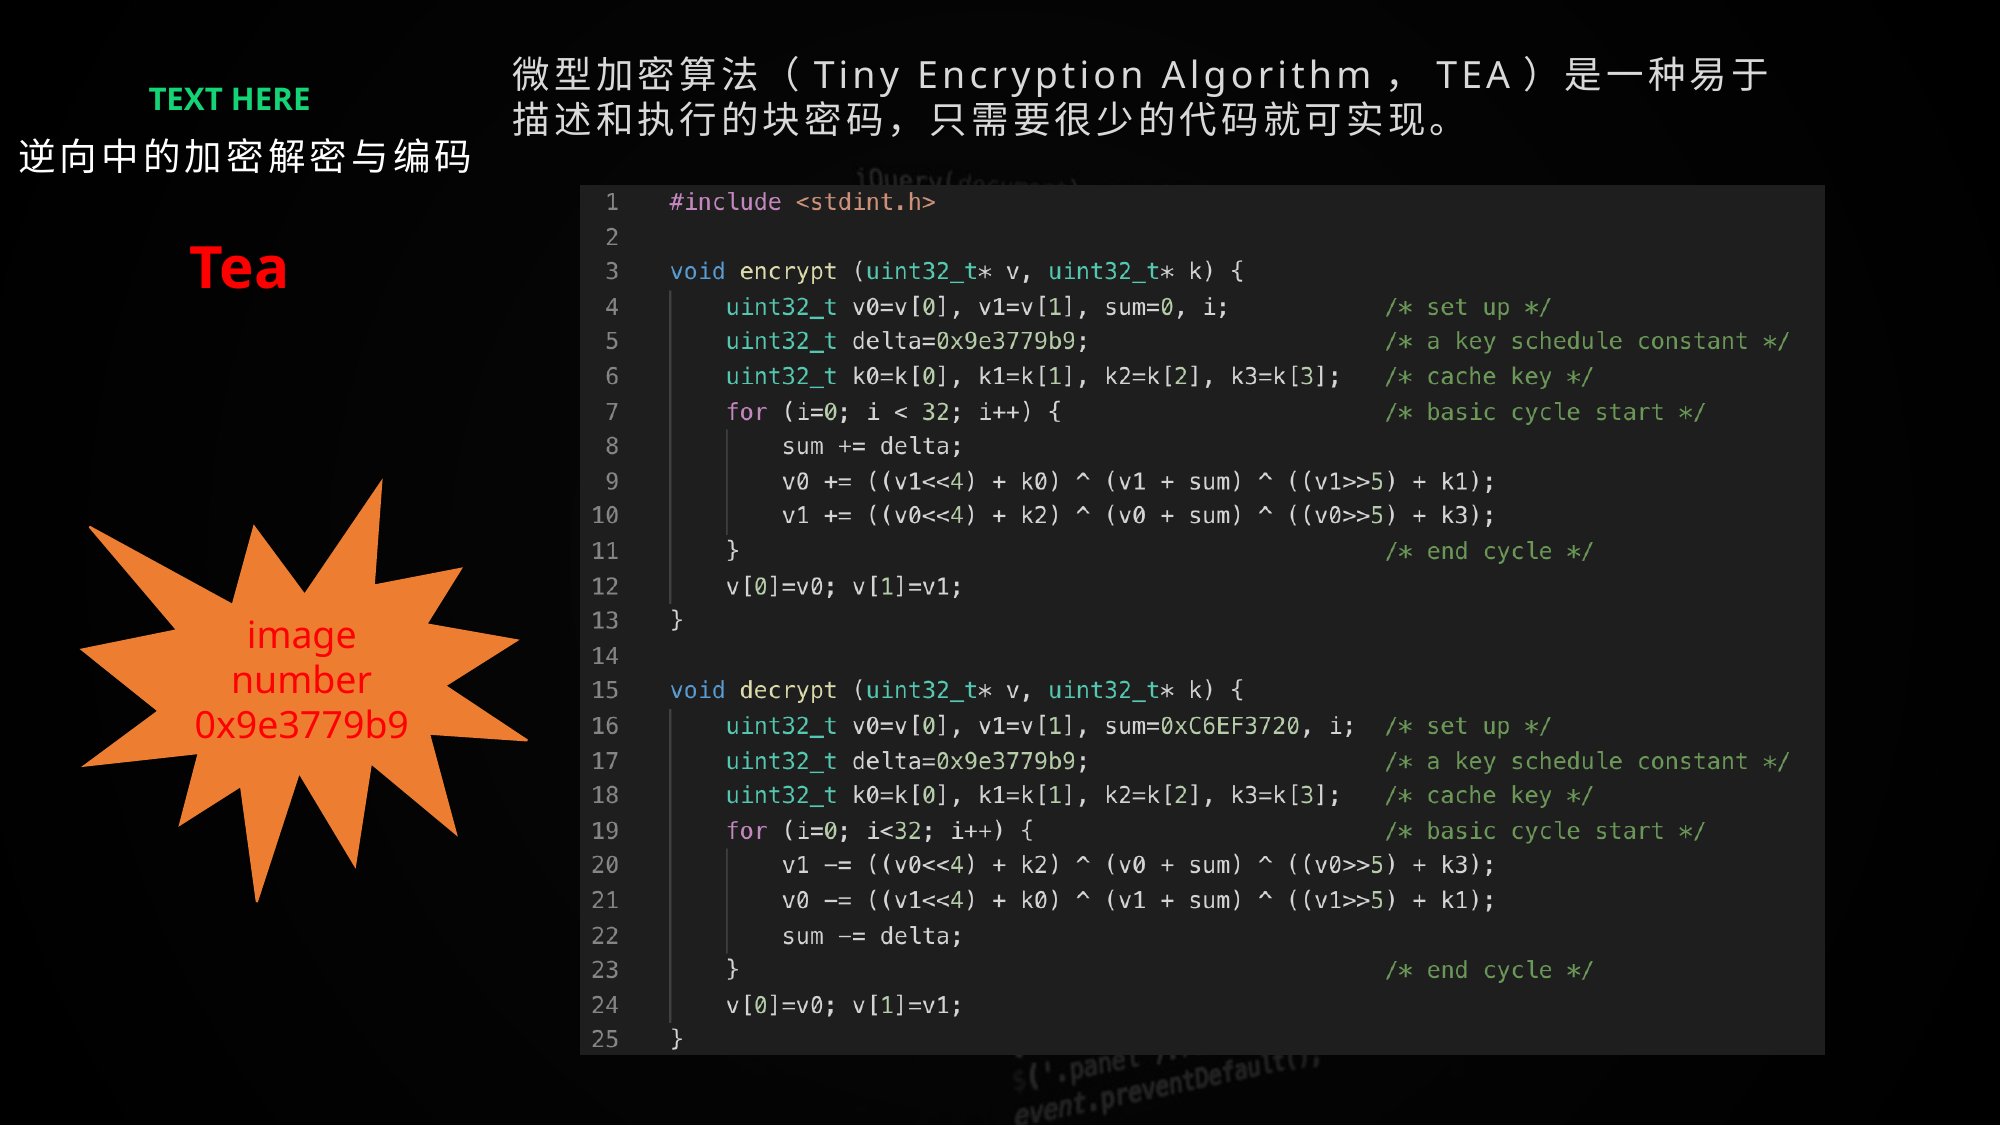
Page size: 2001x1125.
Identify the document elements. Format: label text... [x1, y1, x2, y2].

text_box 微型加密算法（Tiny Encryption Algorithm，TEA）是一种易于描述和执行的块密码，只需要很少的代码就可实现。 [498, 44, 1825, 149]
picture [580, 162, 1825, 1055]
text_box image number 0x9e3779b9 [79, 478, 528, 903]
text_box TEXT HERE [133, 71, 326, 125]
text_box 逆向中的加密解密与编码 [3, 125, 488, 185]
text_box Tea [175, 222, 305, 308]
